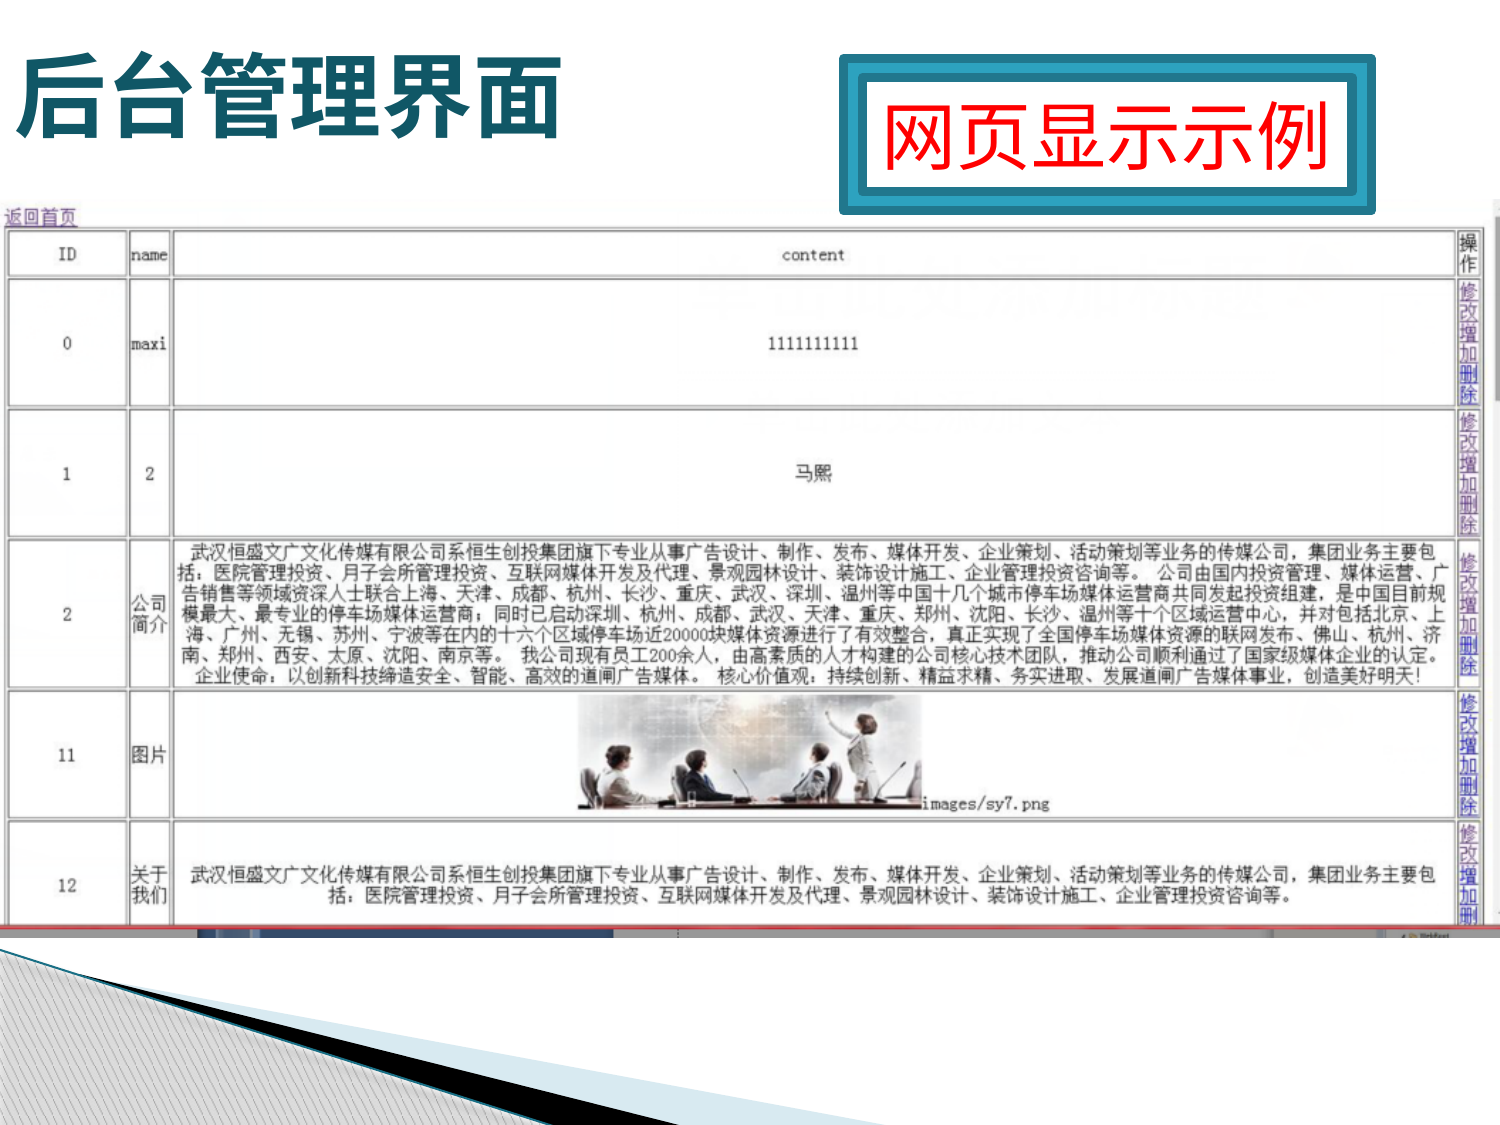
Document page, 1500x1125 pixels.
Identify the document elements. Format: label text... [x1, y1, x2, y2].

text_box [839, 54, 1376, 198]
title 后台管理界面 [0, 0, 1350, 188]
text_box 网页显示示例 [867, 81, 1360, 187]
picture [0, 198, 1500, 938]
